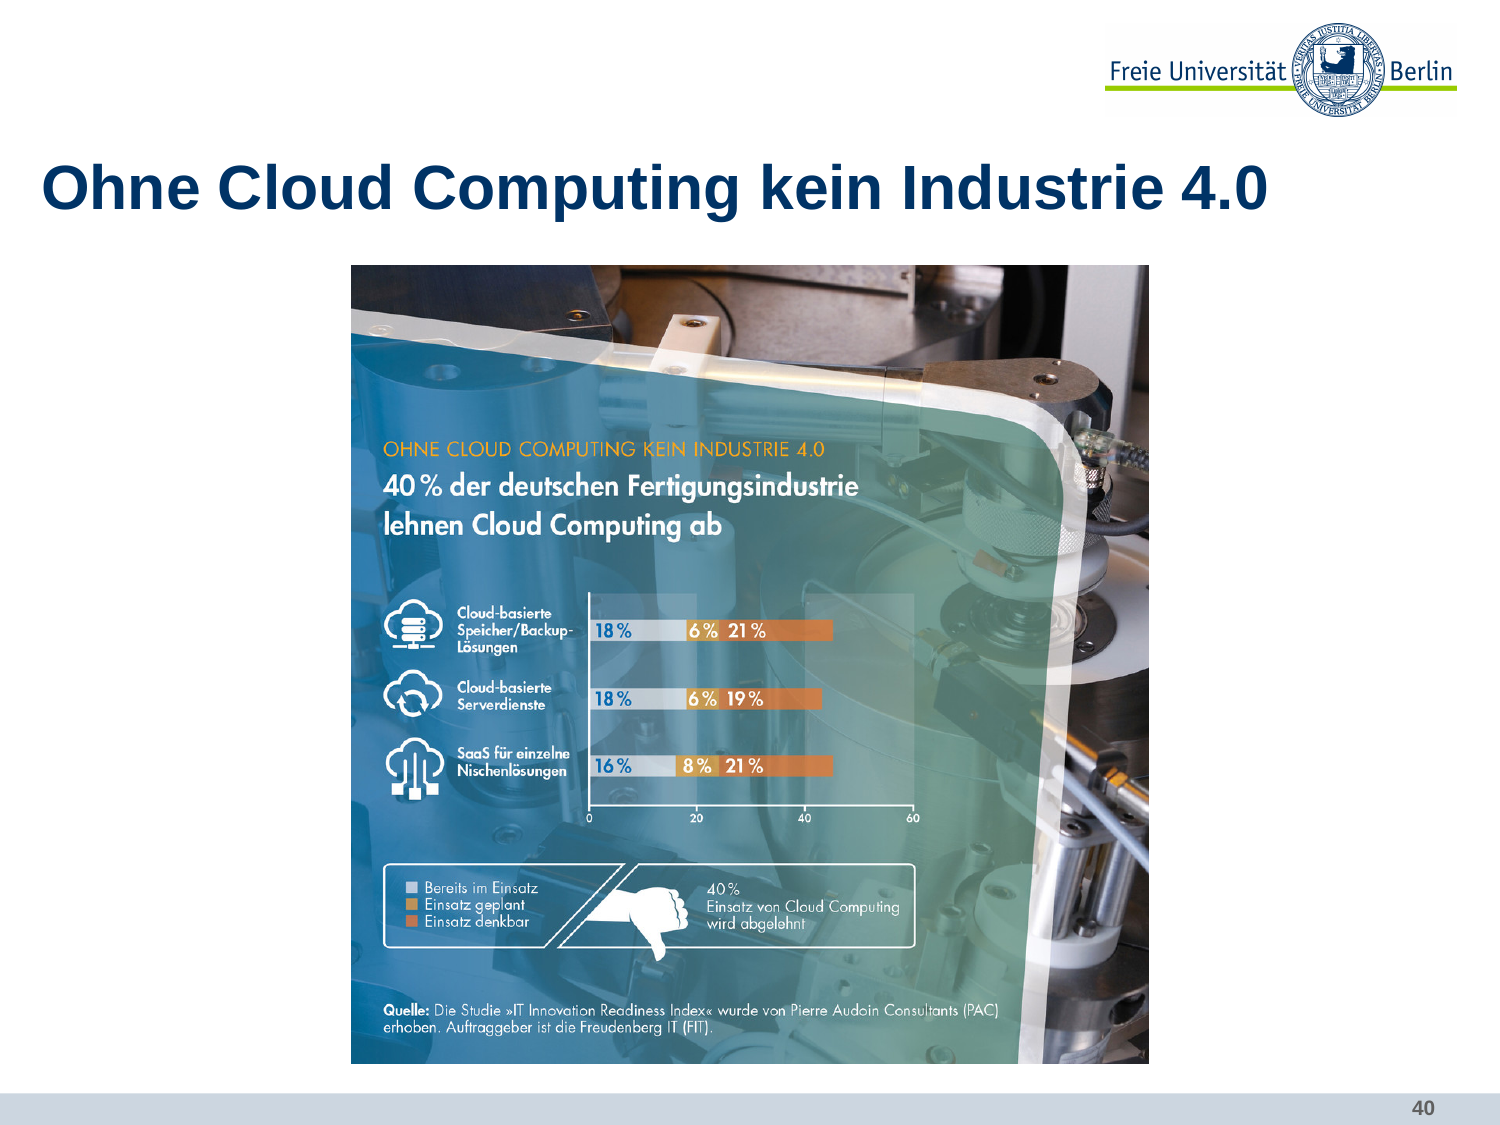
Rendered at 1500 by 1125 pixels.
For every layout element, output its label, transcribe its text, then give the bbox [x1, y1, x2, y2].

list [350, 265, 1150, 1064]
picture [1105, 23, 1457, 117]
title Ohne Cloud Computing kein Industrie 4.0 [41, 155, 1459, 226]
